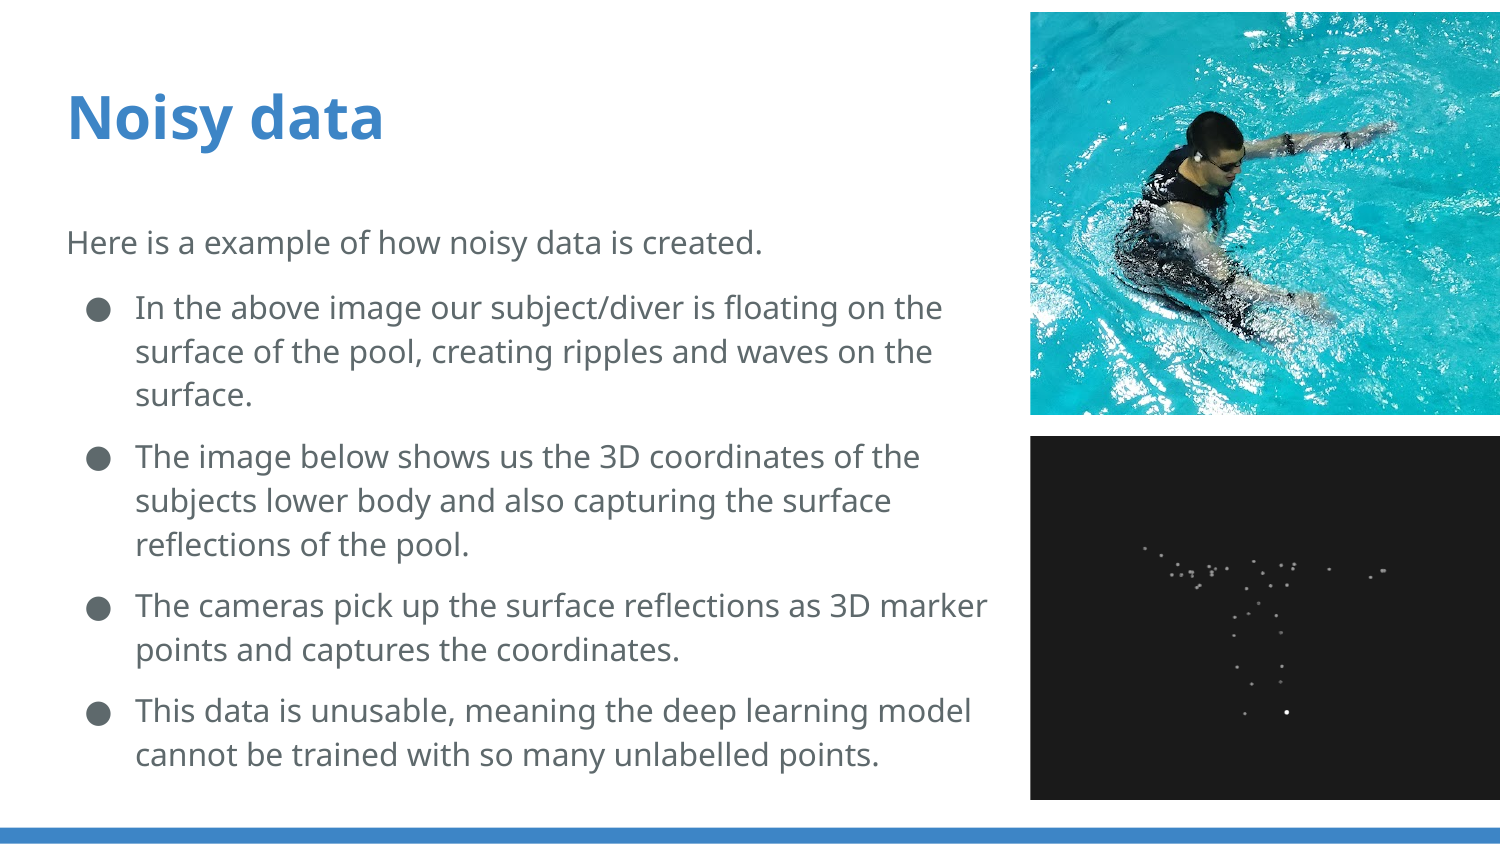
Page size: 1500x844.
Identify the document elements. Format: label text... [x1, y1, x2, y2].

title Noisy data [51, 64, 1024, 167]
picture [1029, 436, 1500, 800]
picture [1029, 11, 1500, 416]
list Here is a example of how noisy data is created. In the above image our subject/diver is floating on the surface of the pool, creating ripples and waves on the surface. The image below shows us the 3D coordinates of the subjects lower body and also capturing the surface reflections of the pool. The cameras pick up the surface reflections as 3D marker points and captures the coordinates. This data is unusable, meaning the deep learning model cannot be trained with so many unlabelled points. [51, 201, 1031, 800]
